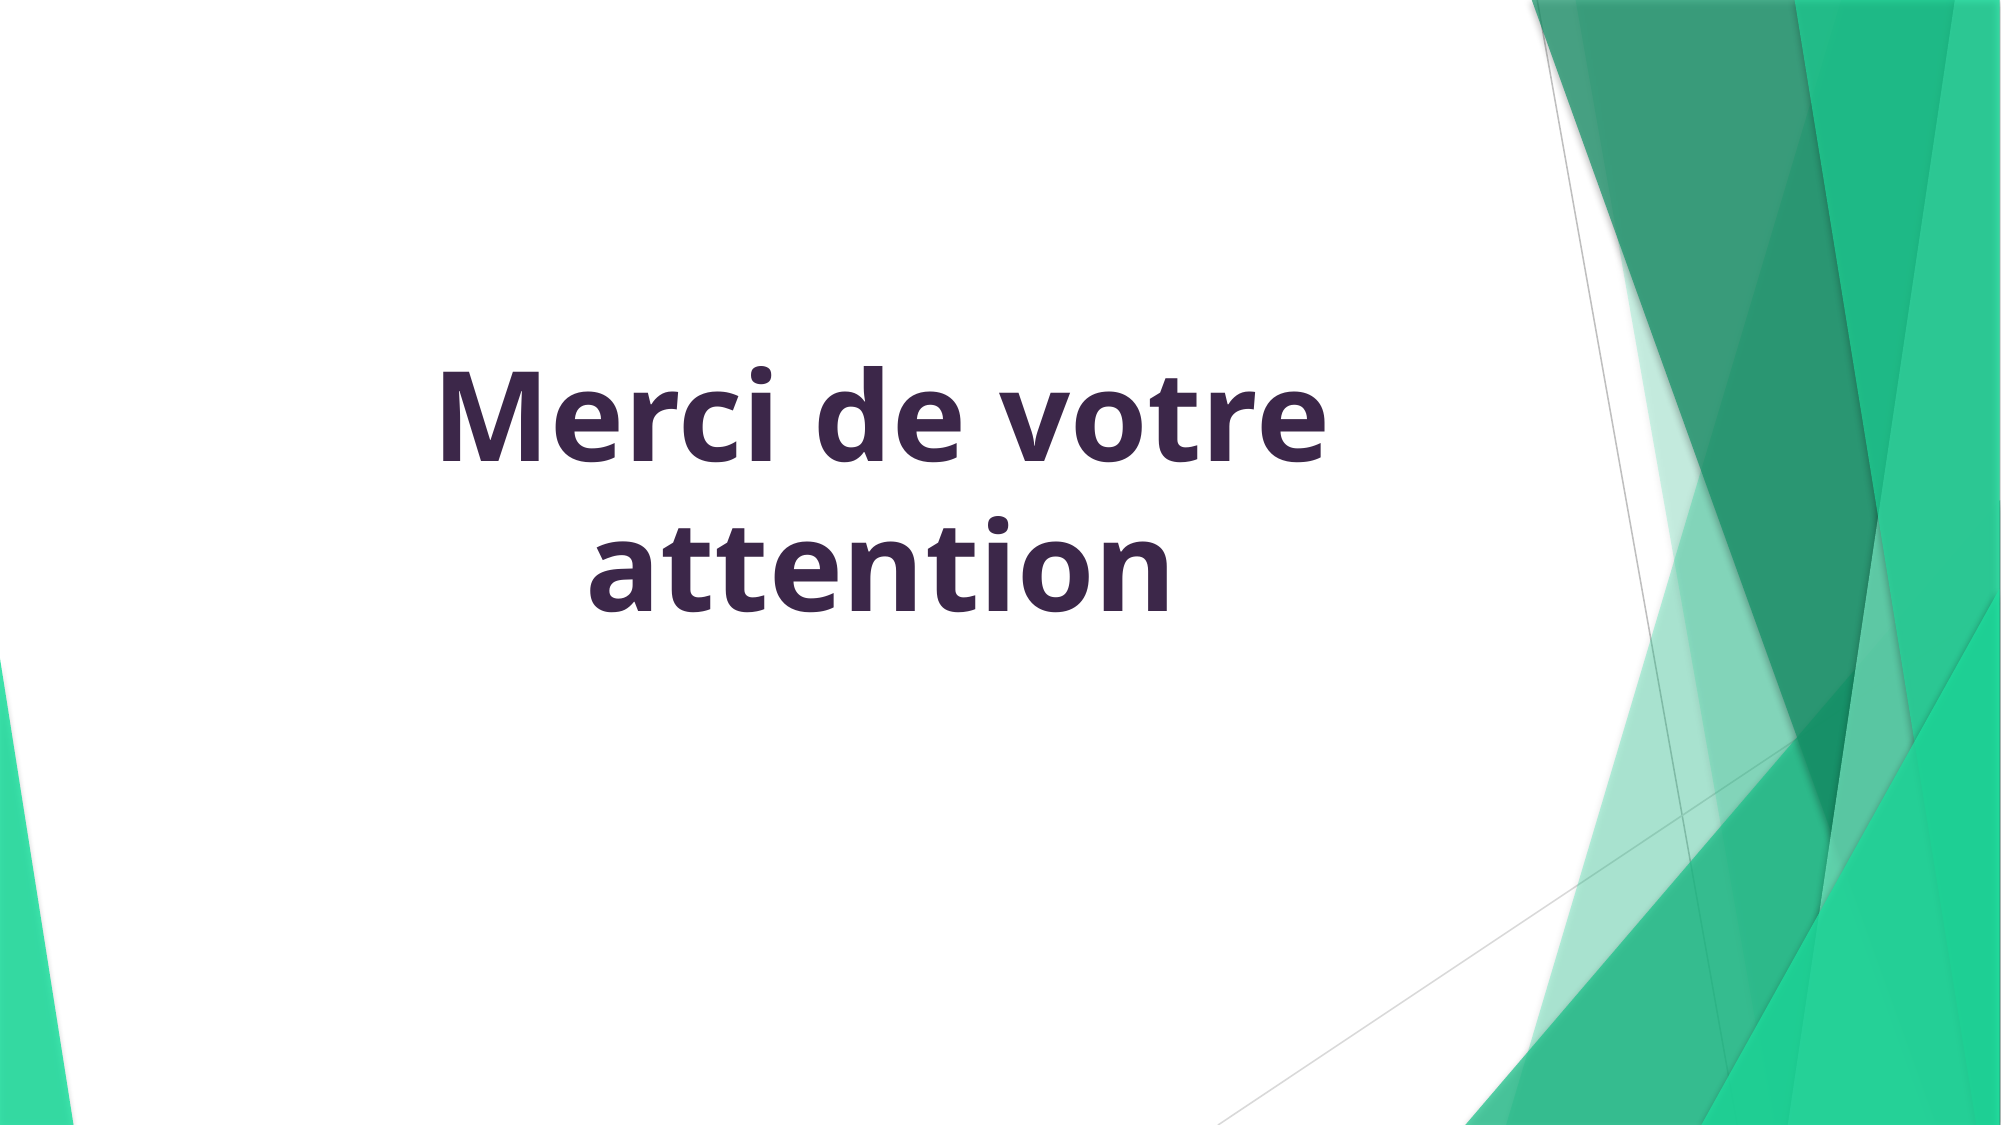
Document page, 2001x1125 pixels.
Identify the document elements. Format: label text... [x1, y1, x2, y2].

title Merci de votre attention [176, 329, 1587, 546]
